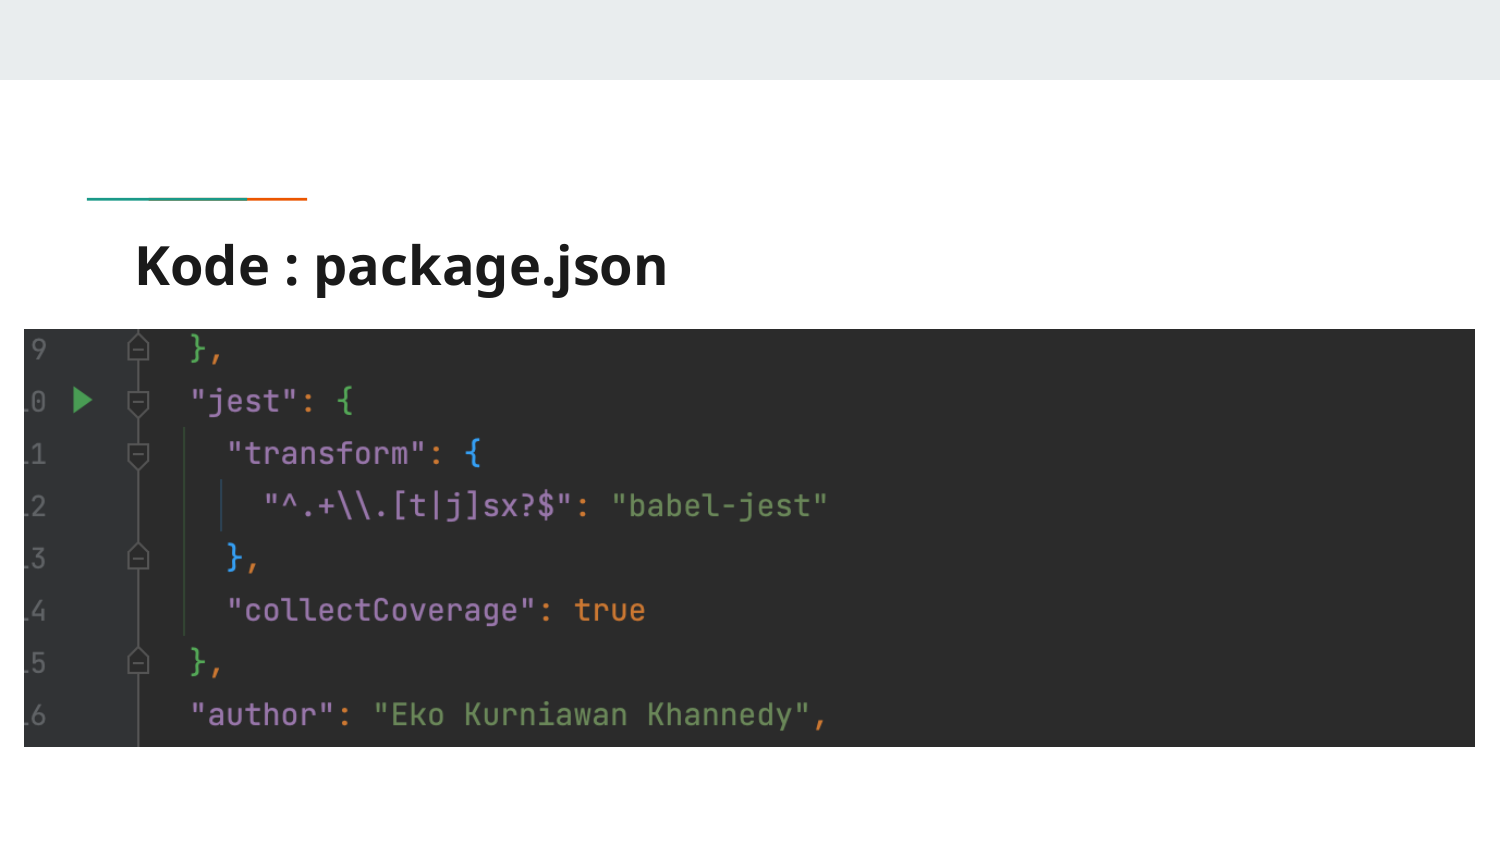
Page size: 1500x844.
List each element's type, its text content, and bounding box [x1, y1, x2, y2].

picture [24, 328, 1476, 748]
title Kode : package.json [119, 216, 1381, 305]
